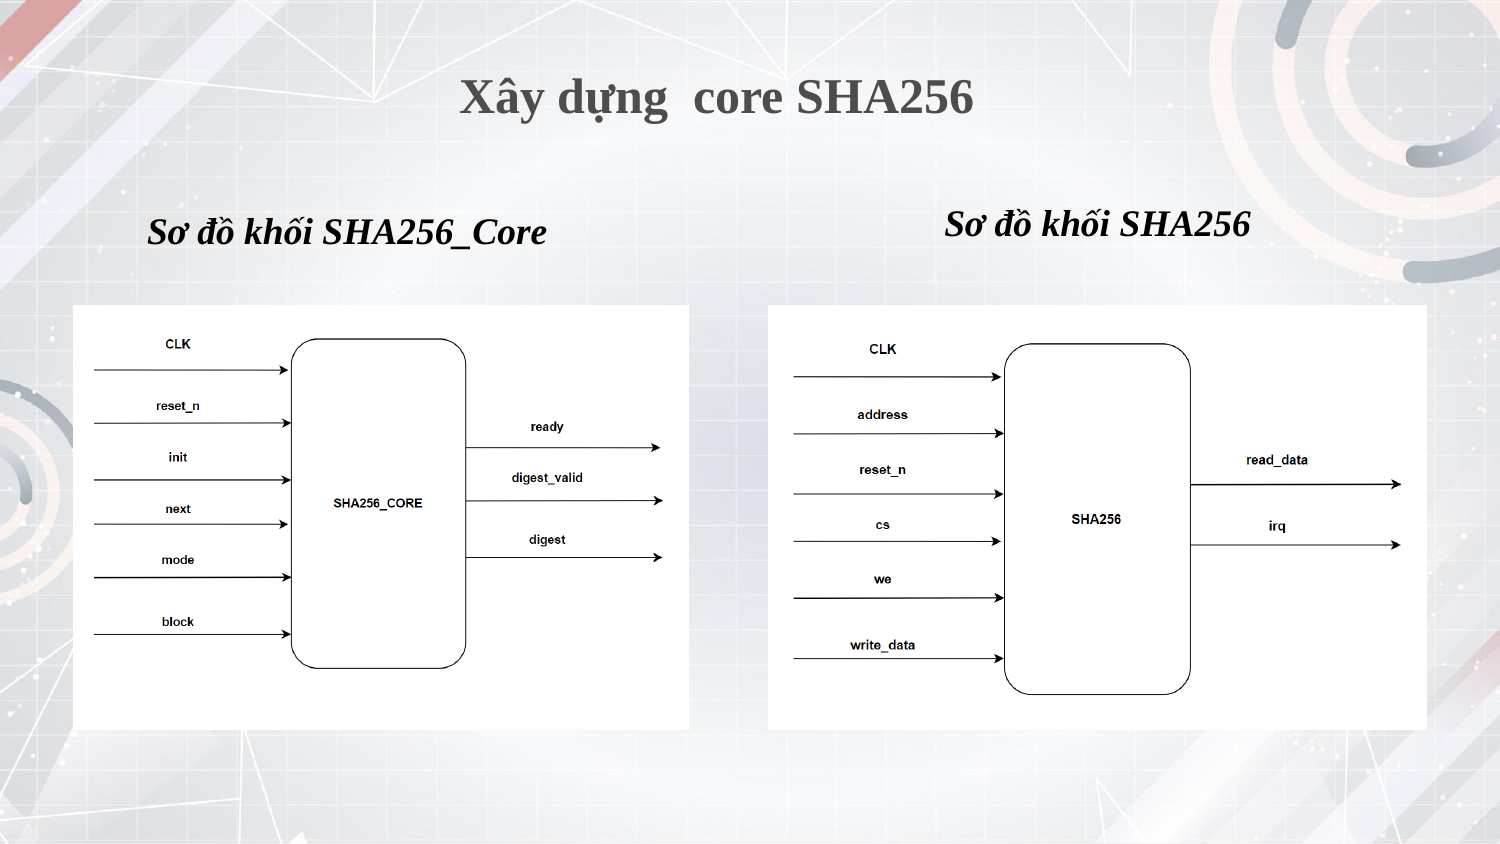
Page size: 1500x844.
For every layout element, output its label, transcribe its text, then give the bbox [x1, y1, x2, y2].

picture [0, 0, 1500, 844]
text_box Sơ đồ khối SHA256_Core [132, 177, 639, 260]
text_box Sơ đồ khối SHA256 [844, 191, 1352, 252]
text_box Xây dựng core SHA256 [53, 55, 1381, 131]
